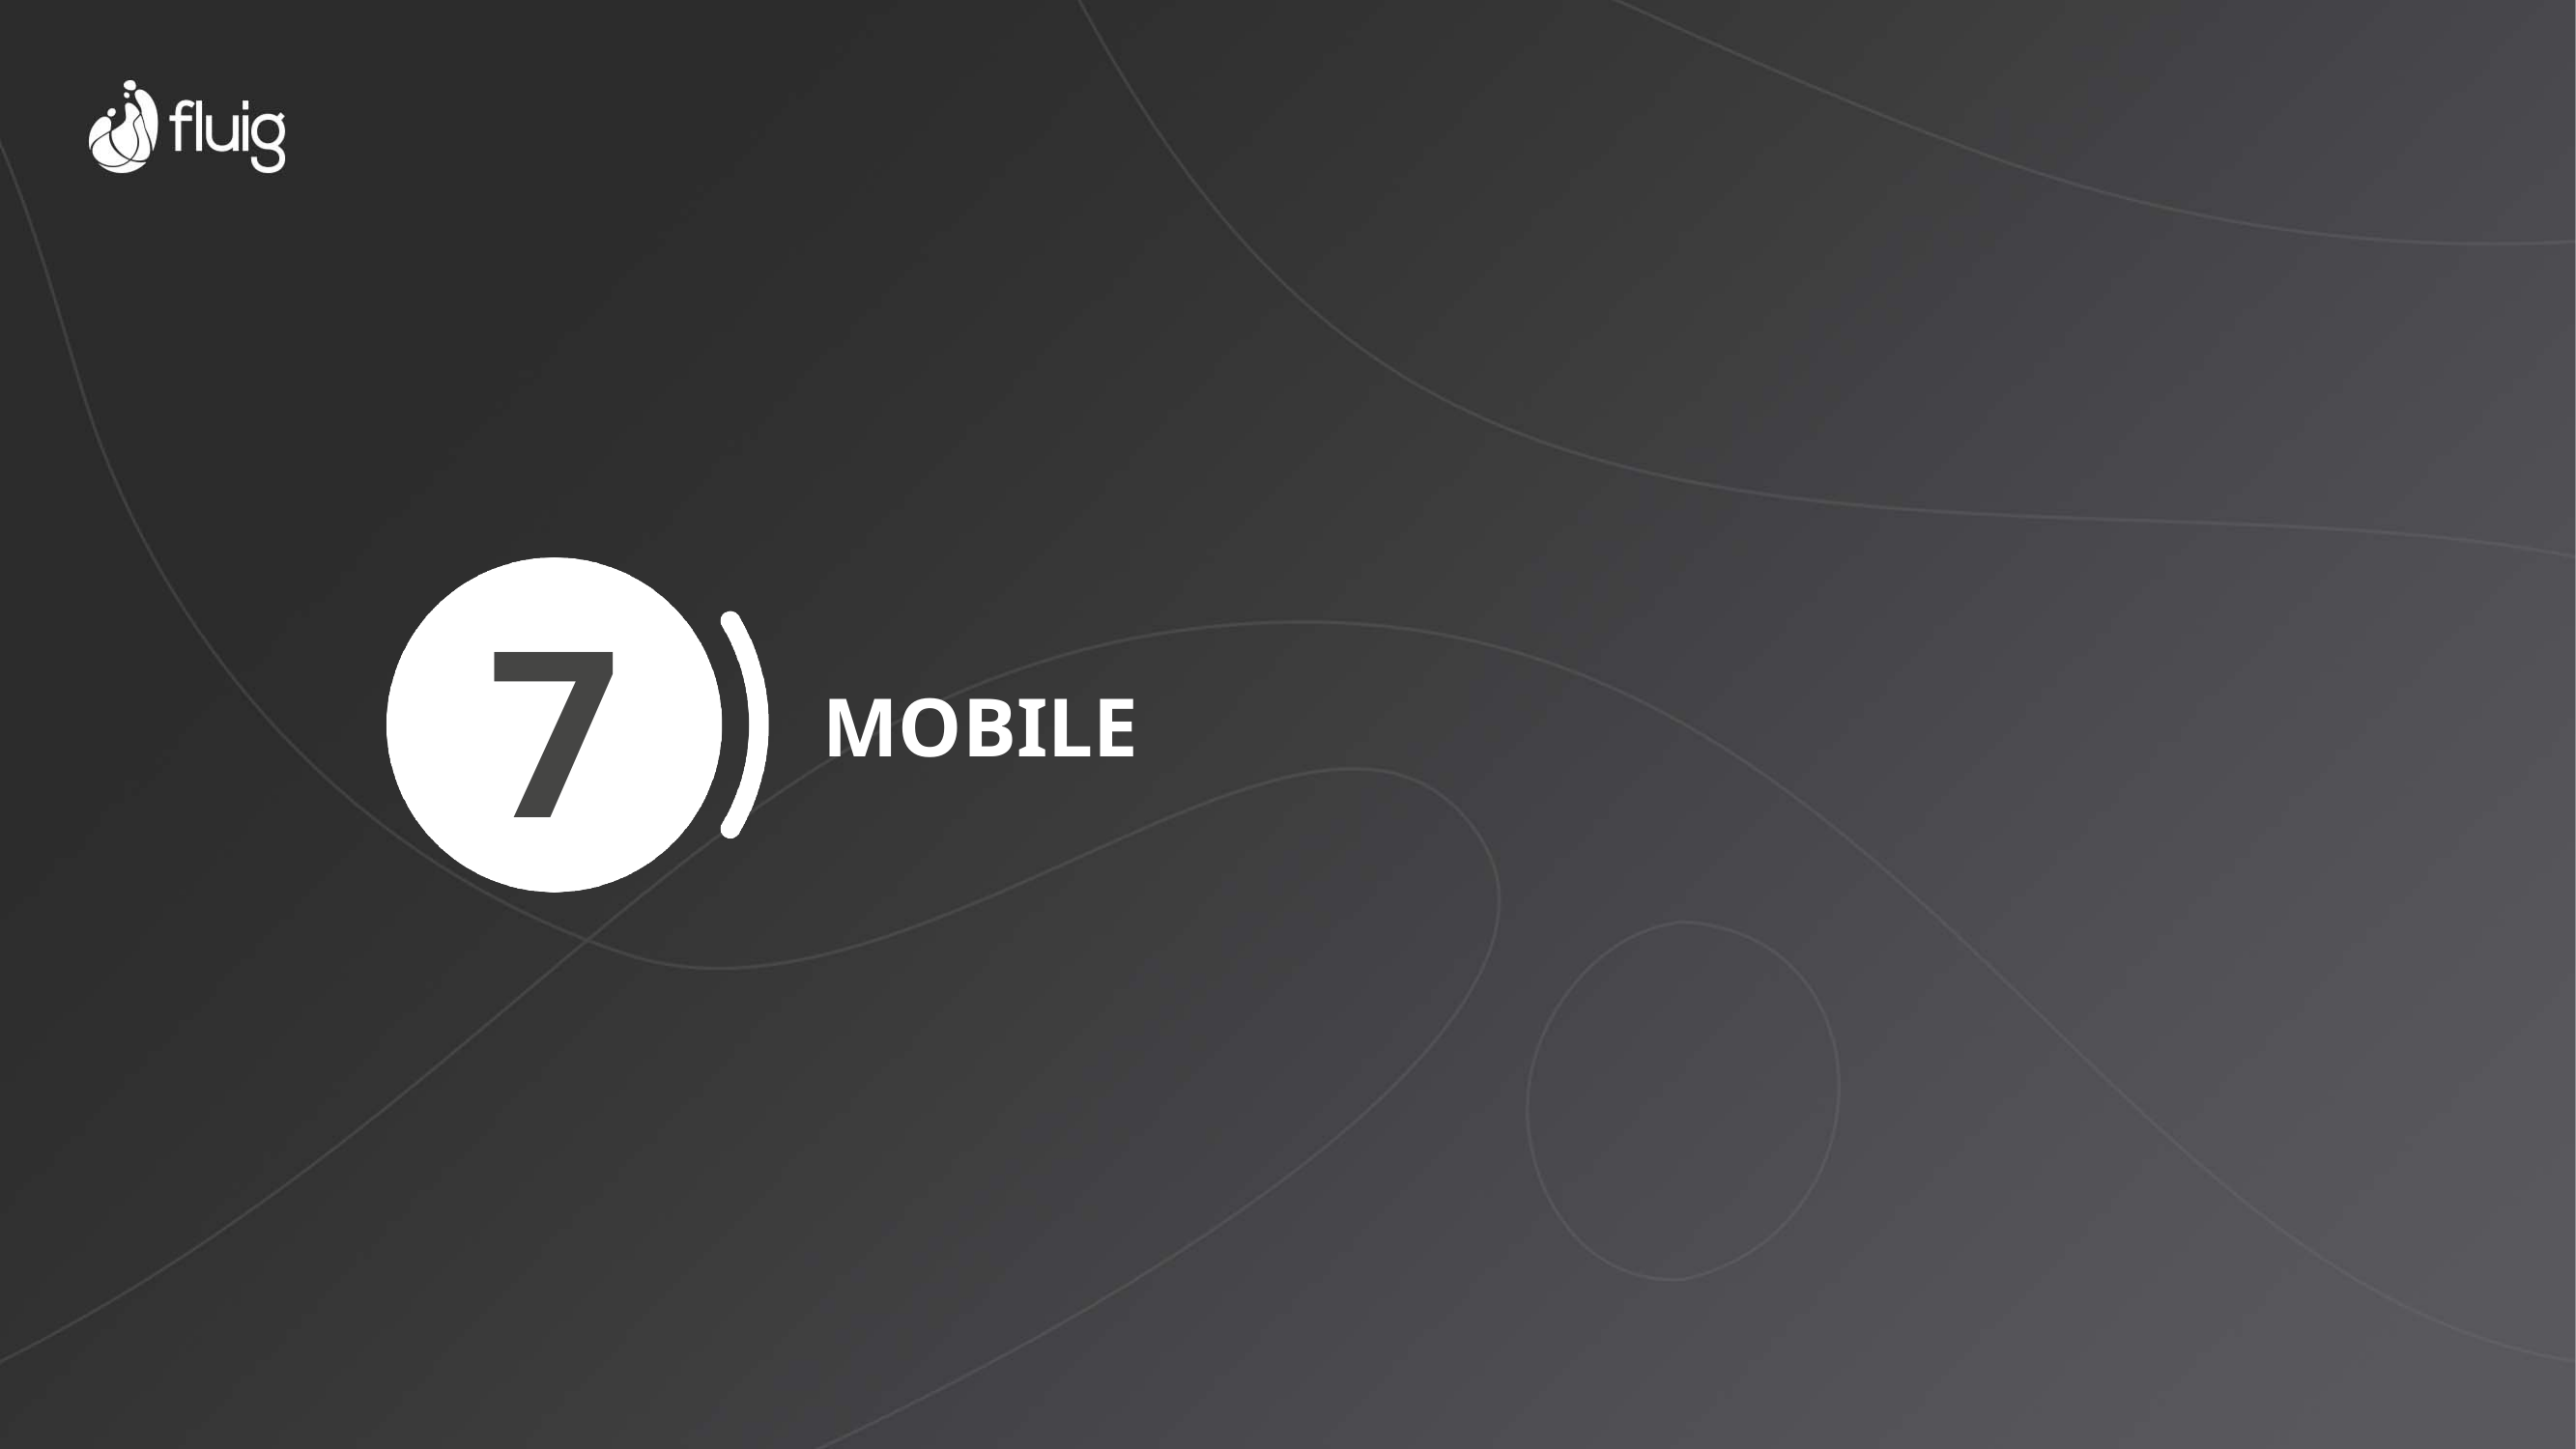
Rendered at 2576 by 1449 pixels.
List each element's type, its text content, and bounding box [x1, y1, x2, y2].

picture [0, 0, 2576, 1449]
list 7 [386, 556, 722, 893]
list mobile [808, 608, 2576, 841]
